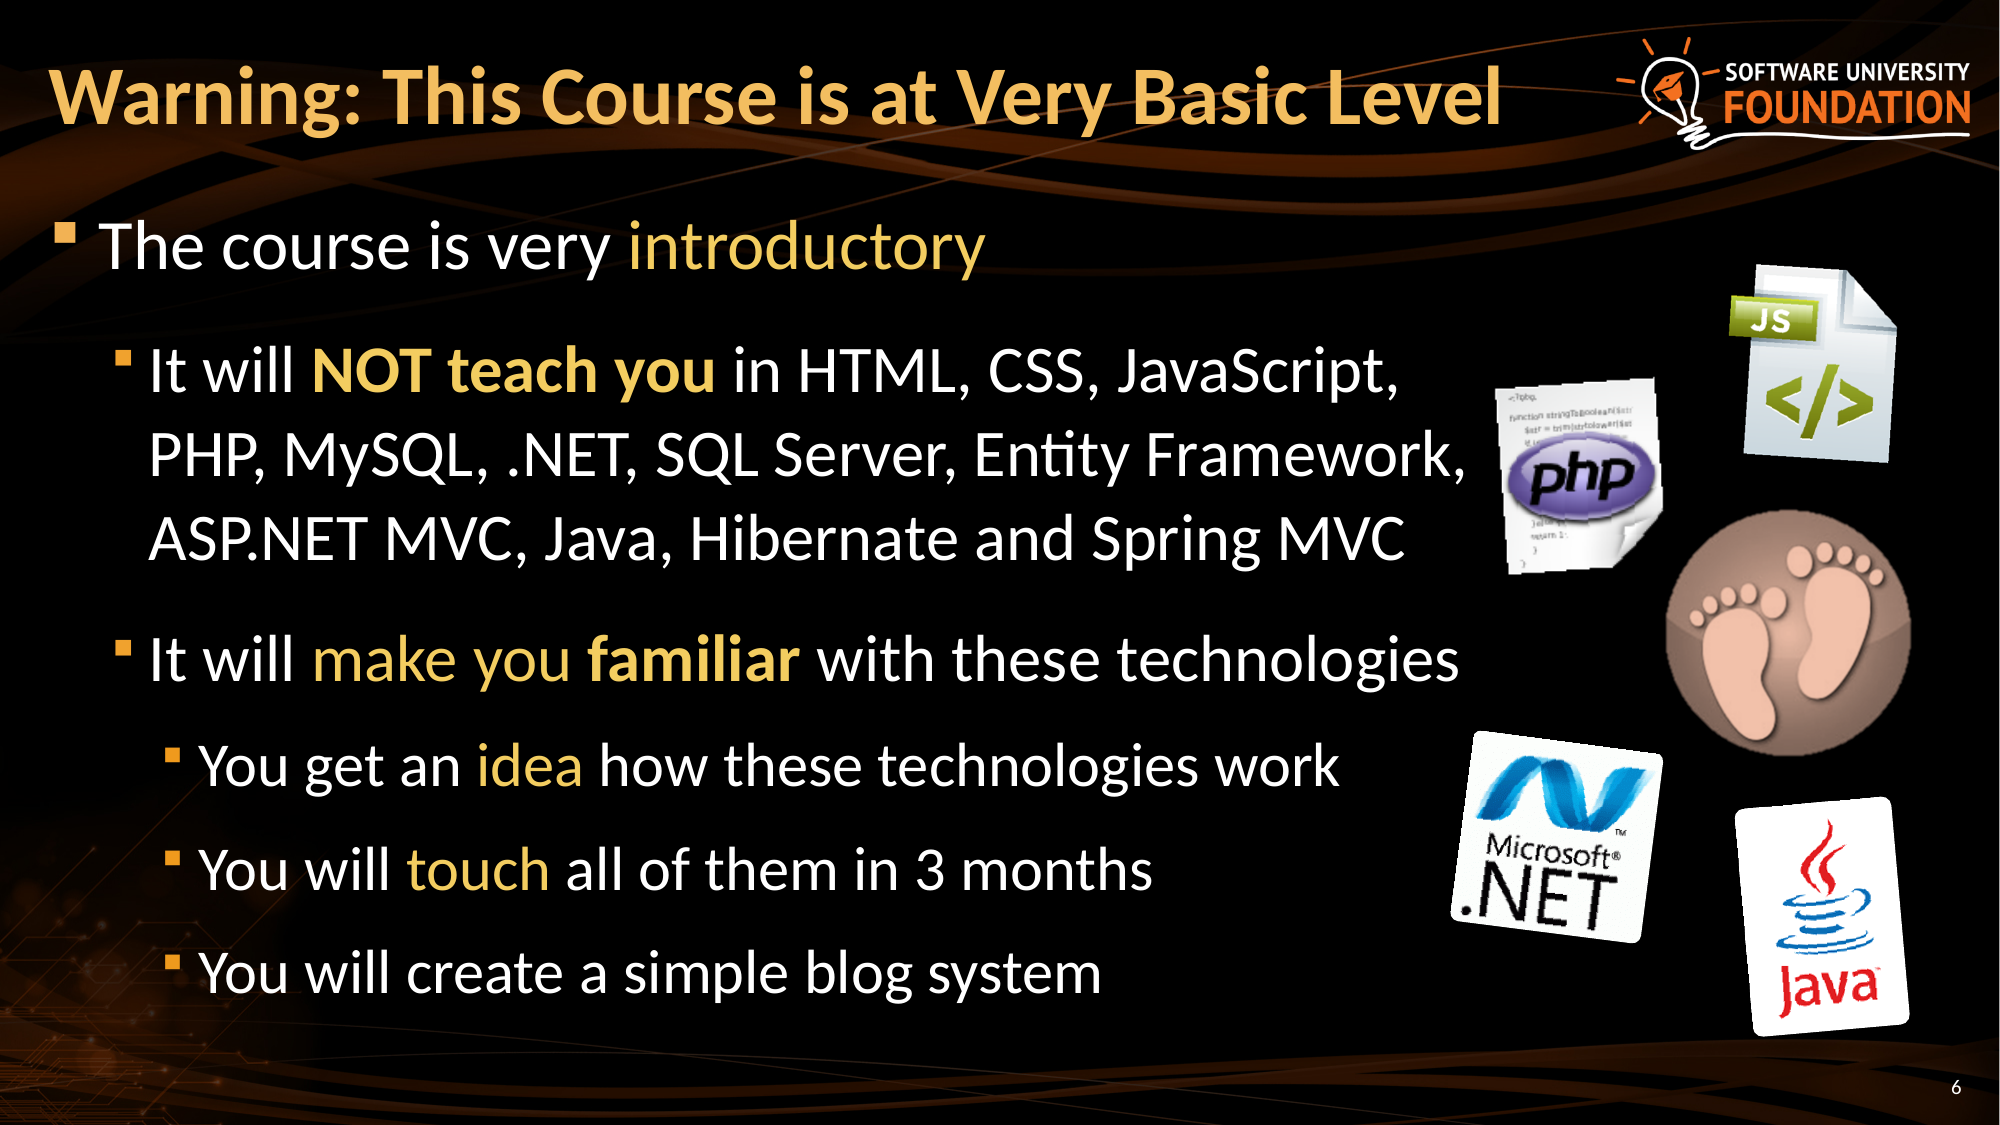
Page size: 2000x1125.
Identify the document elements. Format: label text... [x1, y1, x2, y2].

title Warning: This Course is at Very Basic Level [30, 6, 1602, 189]
picture [0, 0, 2000, 1125]
list The course is very introductory It will NOT teach you in HTML, CSS, JavaScript, PHP, MySQL, .NET, SQL Server, Entity Framework, ASP.NET MVC, Java, Hibernate and Spring MVC It will make you familiar with these technologies You get an idea how these technologies work You will touch all of them in 3 months You will create a simple blog system [31, 188, 1968, 1103]
